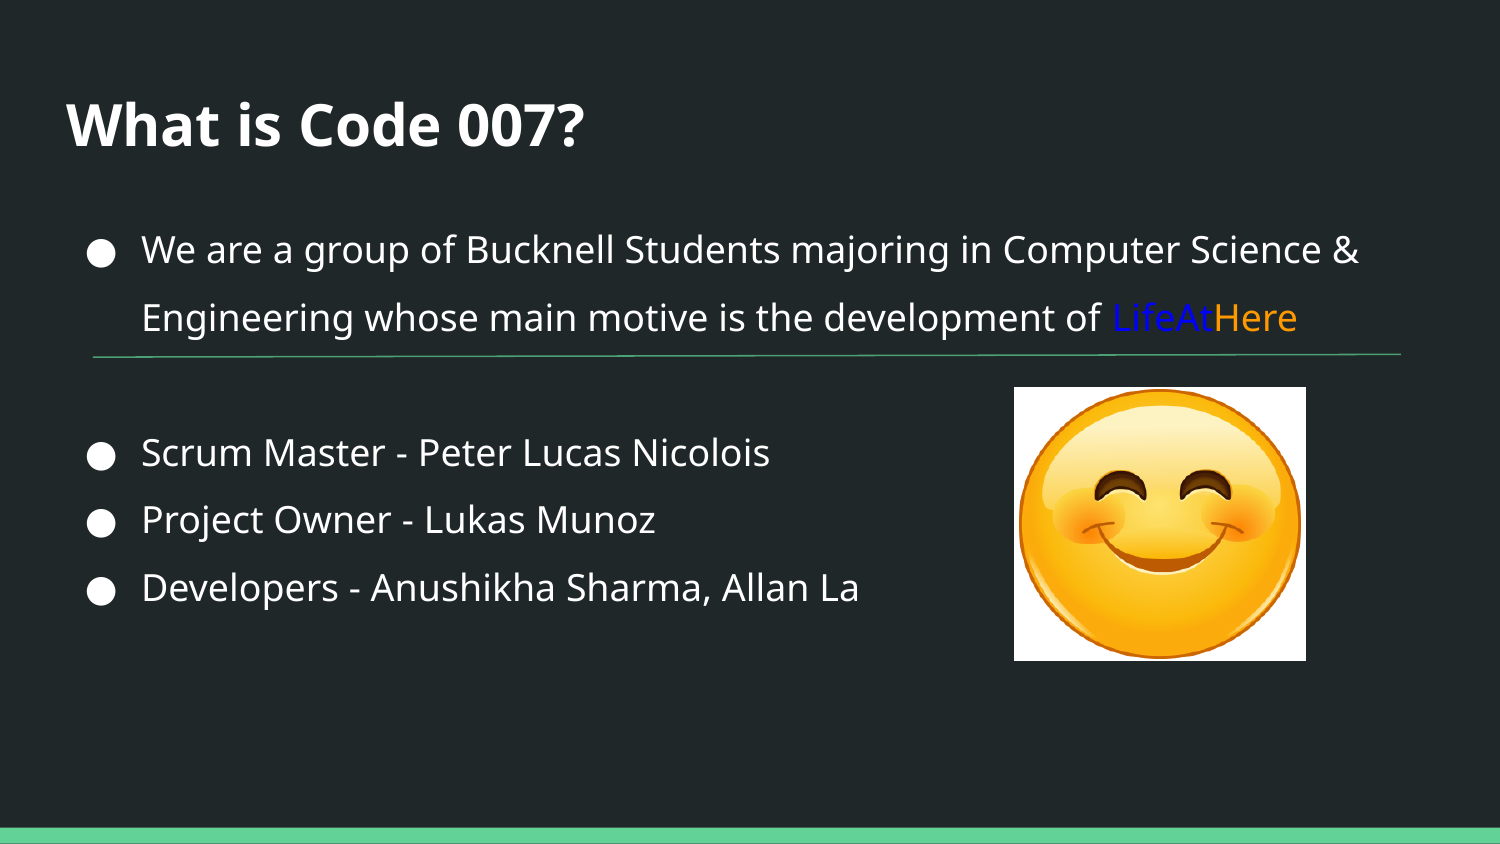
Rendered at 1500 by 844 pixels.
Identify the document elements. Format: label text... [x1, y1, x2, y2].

title What is Code 007? [51, 72, 1449, 167]
list We are a group of Bucknell Students majoring in Computer Science & Engineering whose main motive is the development of LifeAtHere Scrum Master - Peter Lucas Nicolois Project Owner - Lukas Munoz Developers - Anushikha Sharma, Allan La [51, 189, 1449, 750]
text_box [92, 354, 1401, 358]
picture [1014, 386, 1306, 662]
